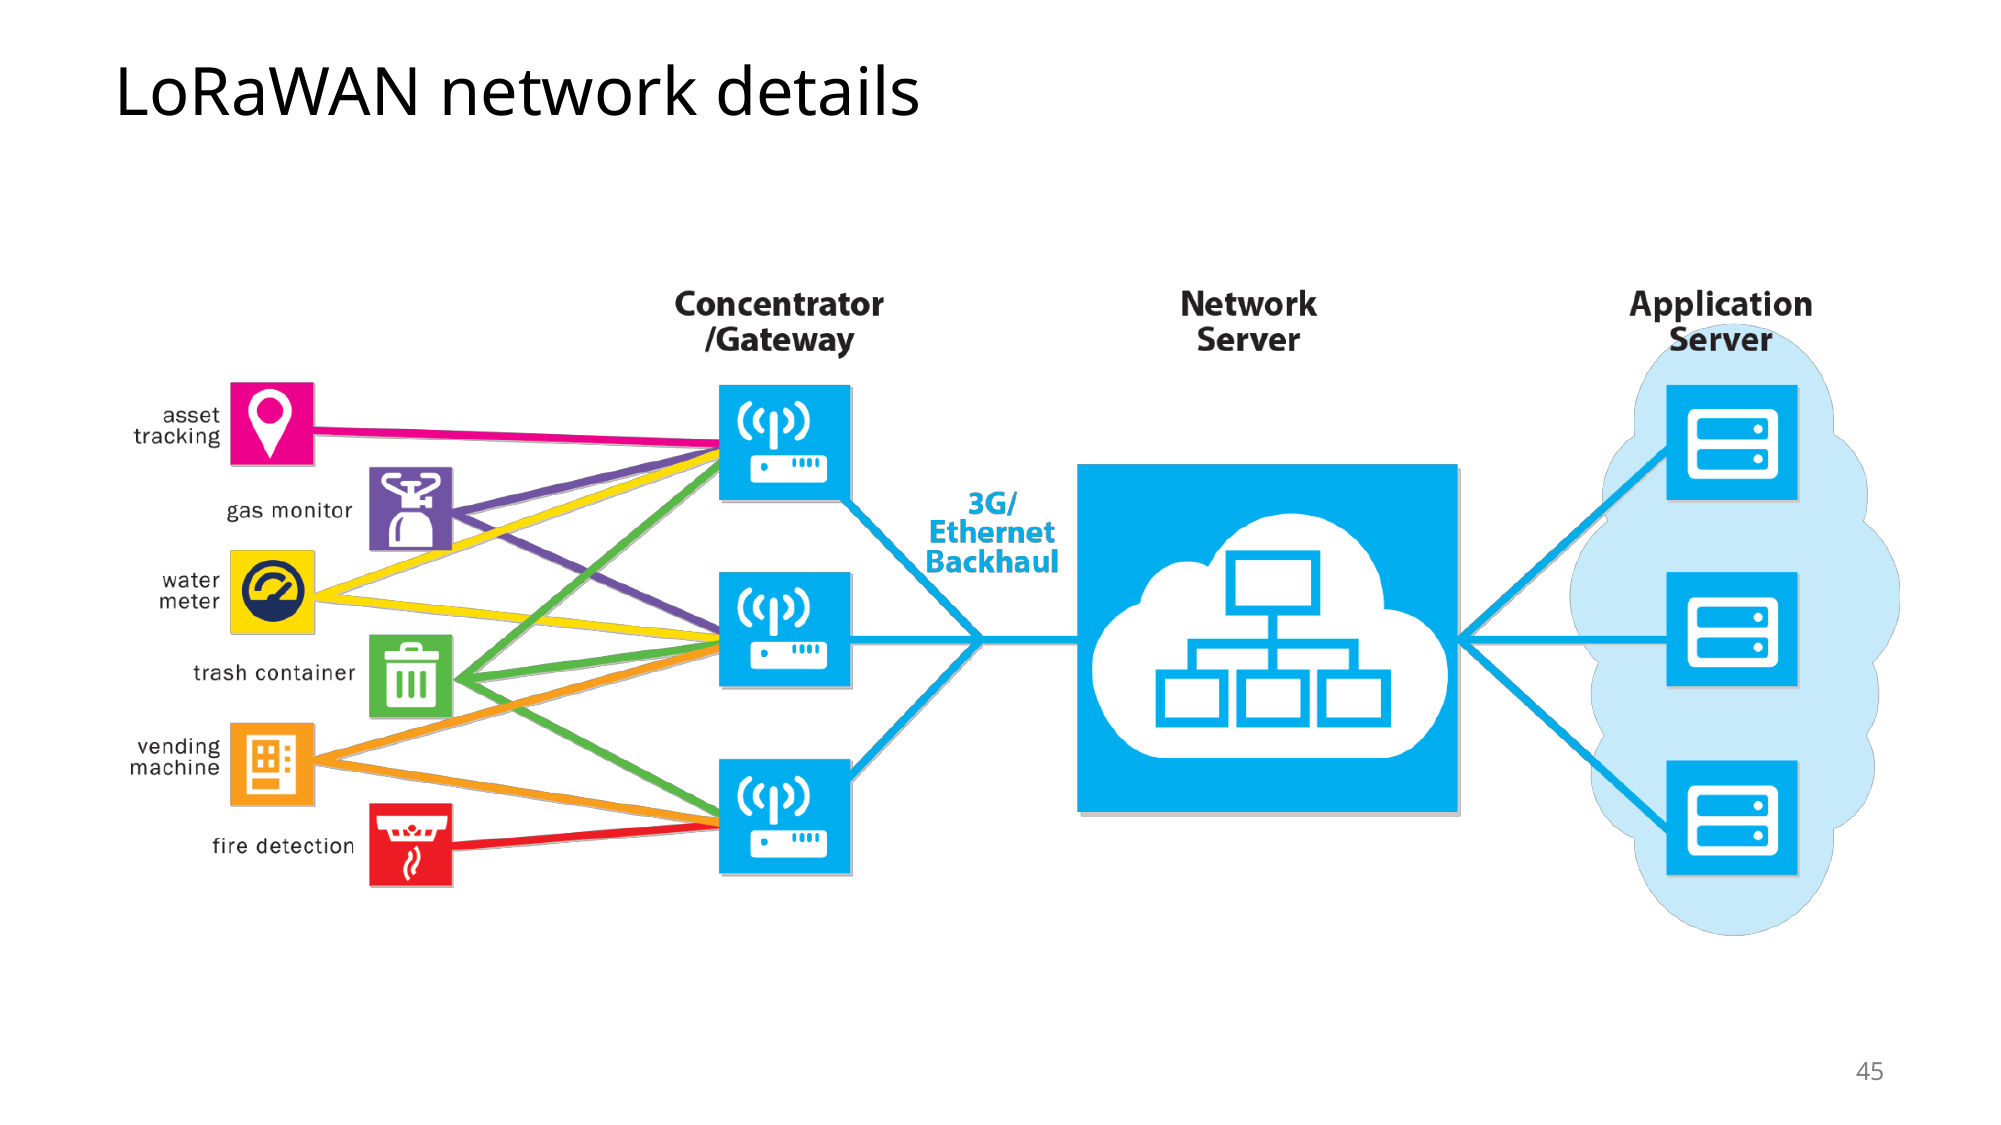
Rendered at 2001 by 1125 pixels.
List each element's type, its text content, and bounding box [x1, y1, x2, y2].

slide_number 45 [1749, 1042, 1900, 1103]
picture [131, 273, 1900, 938]
title LoRaWAN network details [99, 37, 1900, 150]
